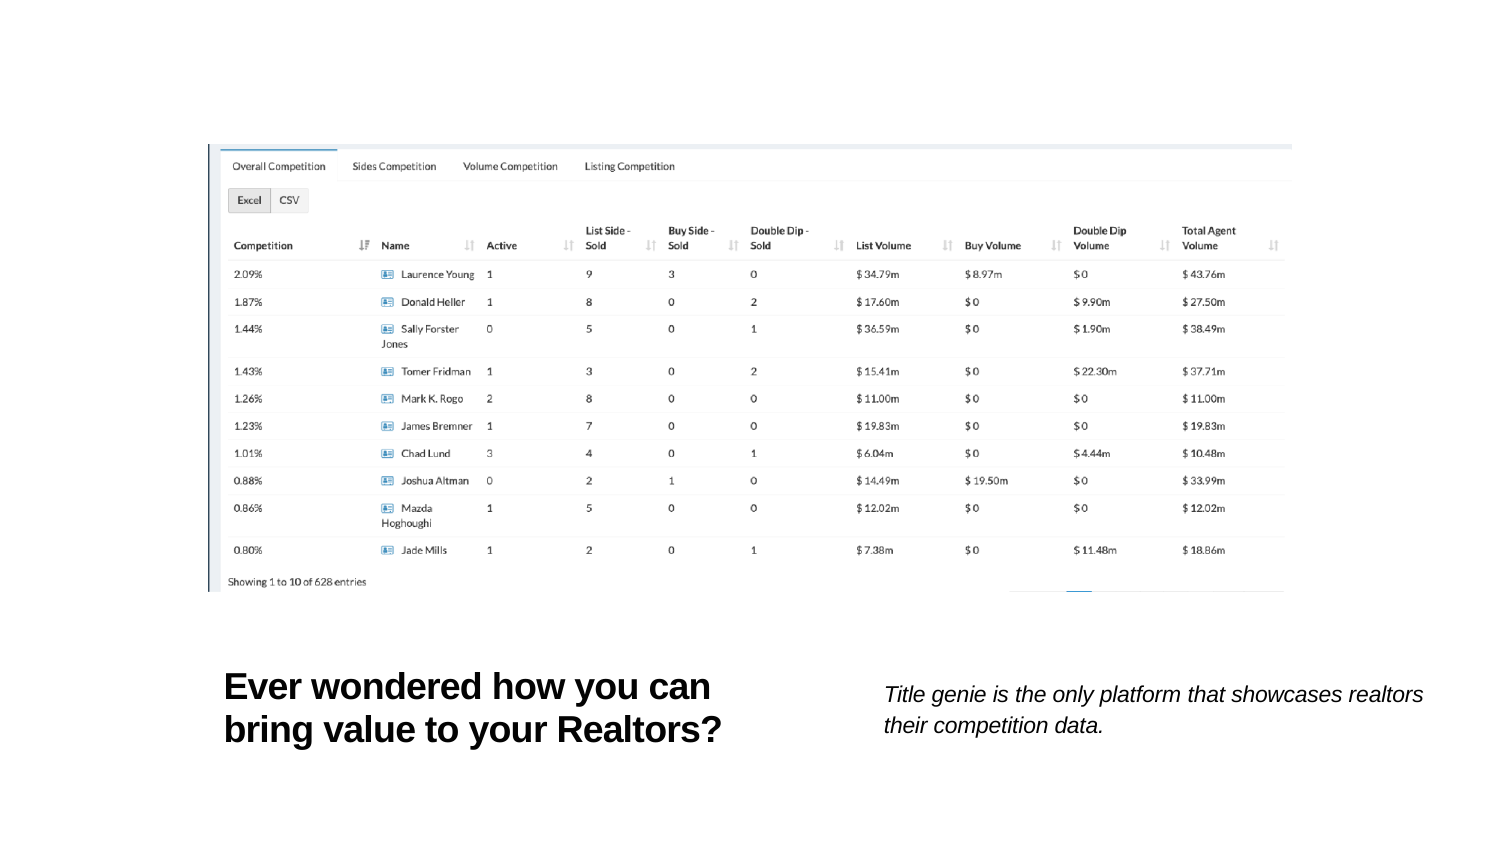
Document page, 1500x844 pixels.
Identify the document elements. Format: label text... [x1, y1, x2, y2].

text_box Title genie is the only platform that showcases realtors their competition data. [876, 668, 1468, 746]
text_box Ever wondered how you can bring value to your Realtors? [216, 655, 808, 758]
picture [208, 98, 1292, 637]
